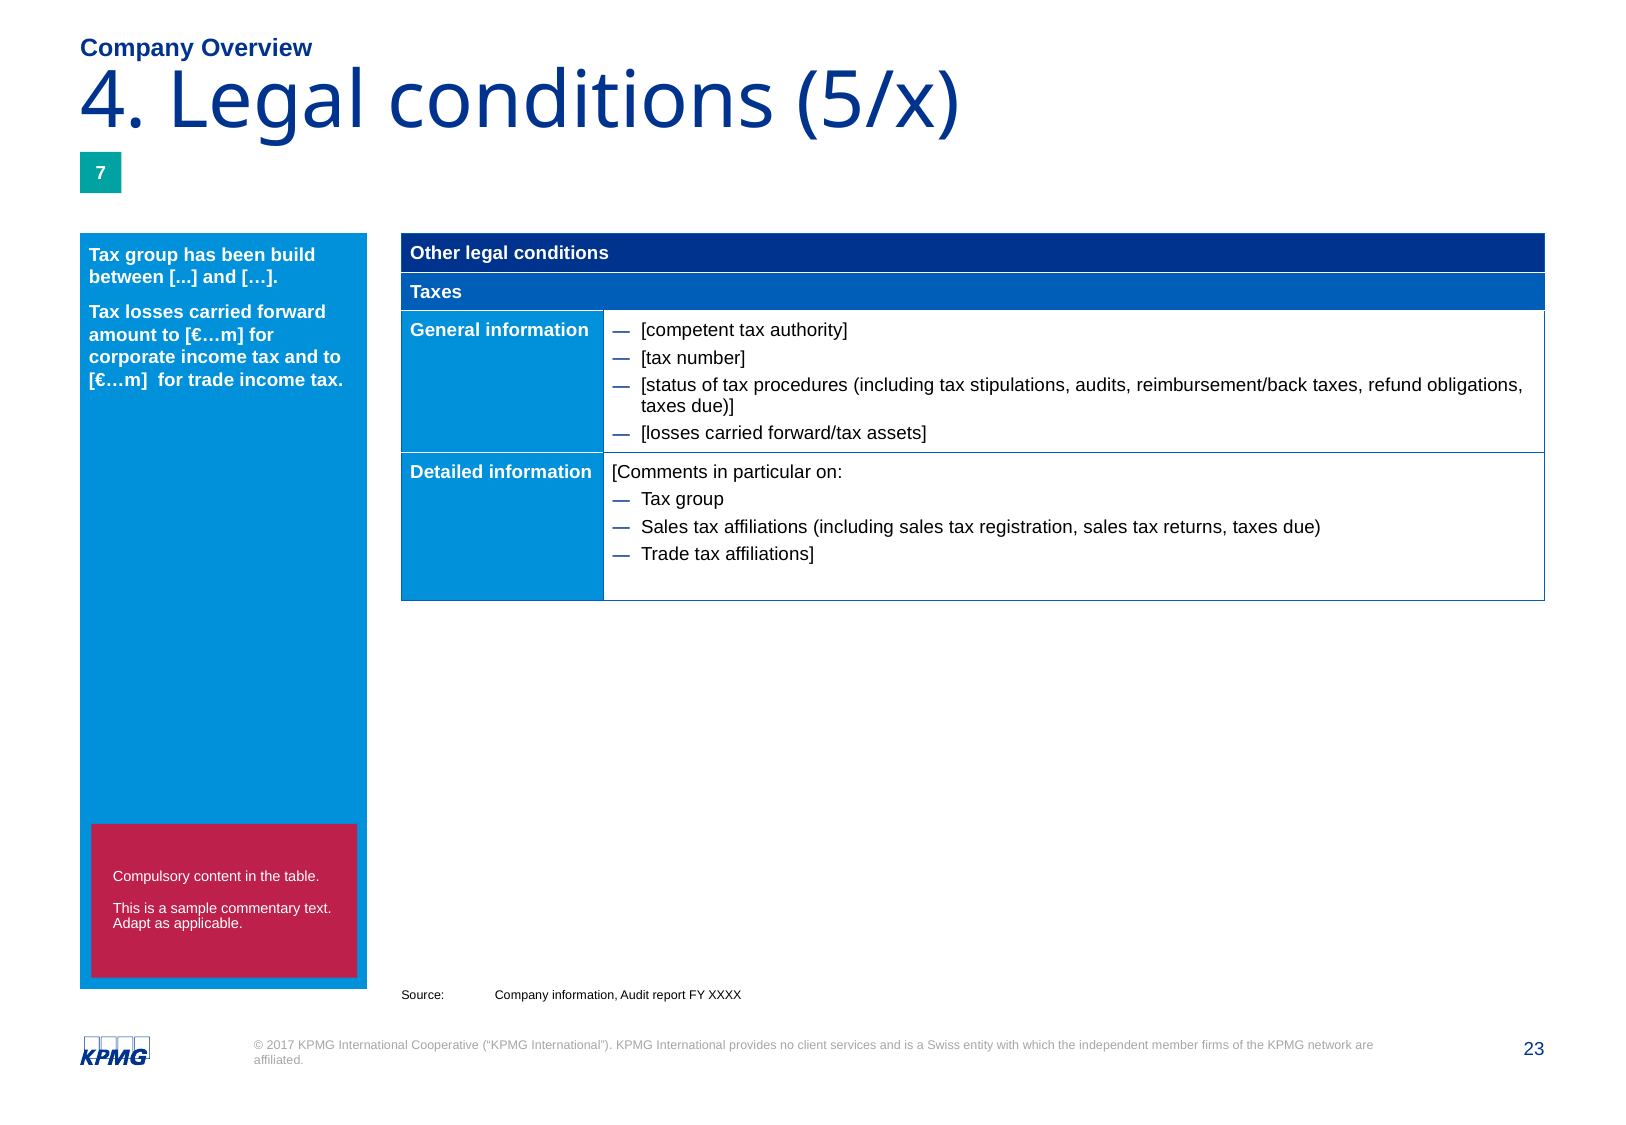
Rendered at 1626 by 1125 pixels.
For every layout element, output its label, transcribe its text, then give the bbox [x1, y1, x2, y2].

table_cell General information [402, 311, 603, 452]
table_cell Taxes [402, 273, 1544, 310]
table_cell [Comments in particular on: Tax group Sales tax affiliations (including sales tax registration, sales tax returns, taxes due) Trade tax affiliations] [604, 453, 1544, 600]
text_box Compulsory content in the table. This is a sample commentary text. Adapt as applicable. [91, 823, 358, 978]
list Company Overview [80, 33, 1490, 62]
table_cell [competent tax authority] [tax number] [status of tax procedures (including tax stipulations, audits, reimbursement/back taxes, refund obligations, taxes due)] [losses carried forward/tax assets] [604, 311, 1544, 452]
table_header Other legal conditions [402, 234, 1544, 272]
text_box Source: Company information, Audit report FY XXXX [401, 988, 1002, 1003]
list Tax group has been build between [...] and […]. Tax losses carried forward amount to [€…m] for corporate income tax and to [€…m] for trade income tax. [80, 233, 367, 989]
text_box 7 [79, 151, 122, 194]
title 4. Legal conditions (5/x) [80, 74, 1544, 193]
table_cell Detailed information [402, 453, 603, 600]
